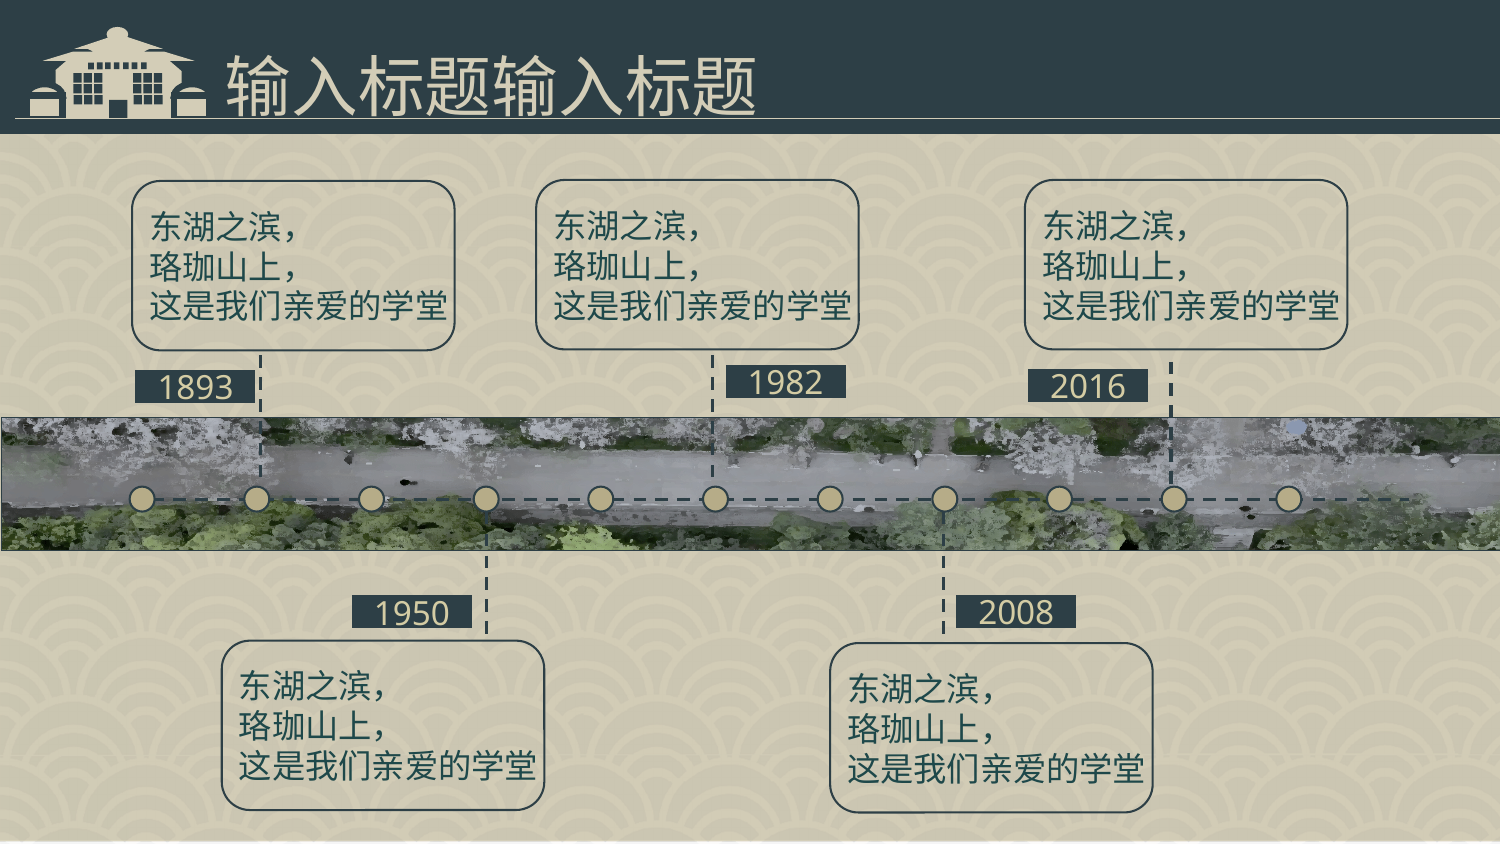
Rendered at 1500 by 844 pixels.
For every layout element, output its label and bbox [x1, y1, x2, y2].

text_box [221, 596, 589, 810]
text_box [15, 26, 1500, 134]
text_box [0, 0, 1500, 134]
text_box [536, 179, 903, 397]
picture [0, 134, 1500, 844]
text_box [129, 355, 1302, 644]
text_box [830, 596, 1197, 813]
text_box [1024, 179, 1392, 401]
text_box [132, 180, 499, 402]
